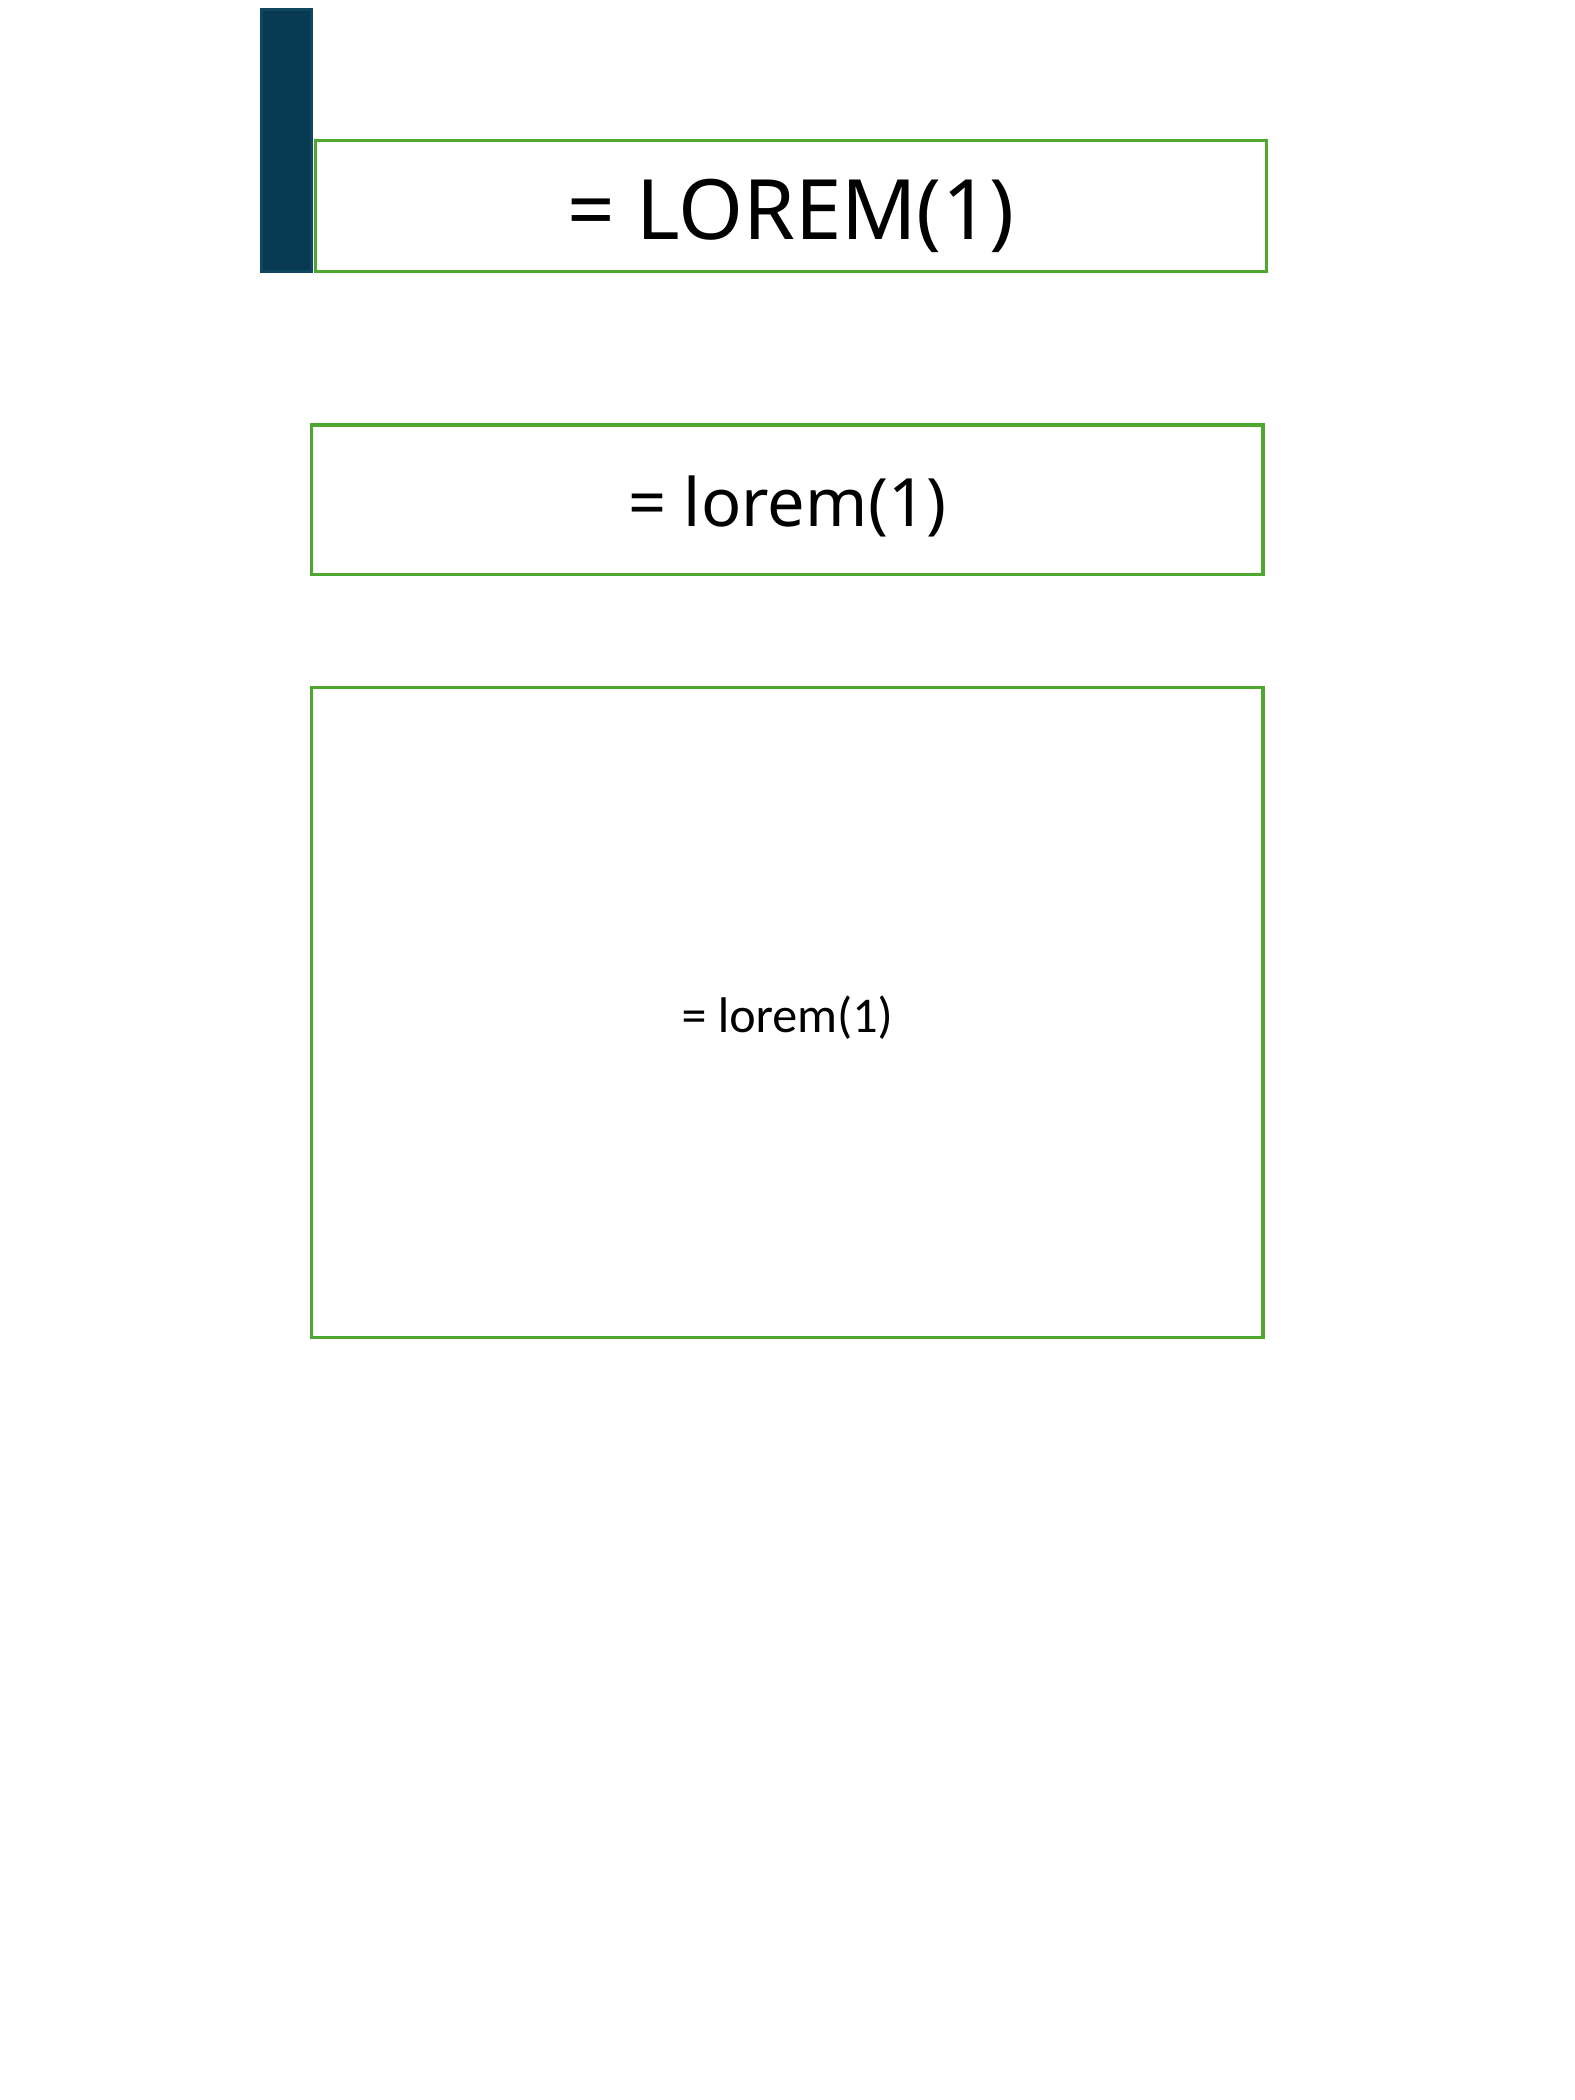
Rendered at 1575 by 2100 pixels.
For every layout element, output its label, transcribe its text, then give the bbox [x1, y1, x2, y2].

text_box = lorem(1) [310, 686, 1265, 1339]
text_box = lorem(1) [310, 423, 1265, 576]
text_box = LOREM(1) [314, 139, 1268, 273]
text_box [260, 8, 313, 273]
